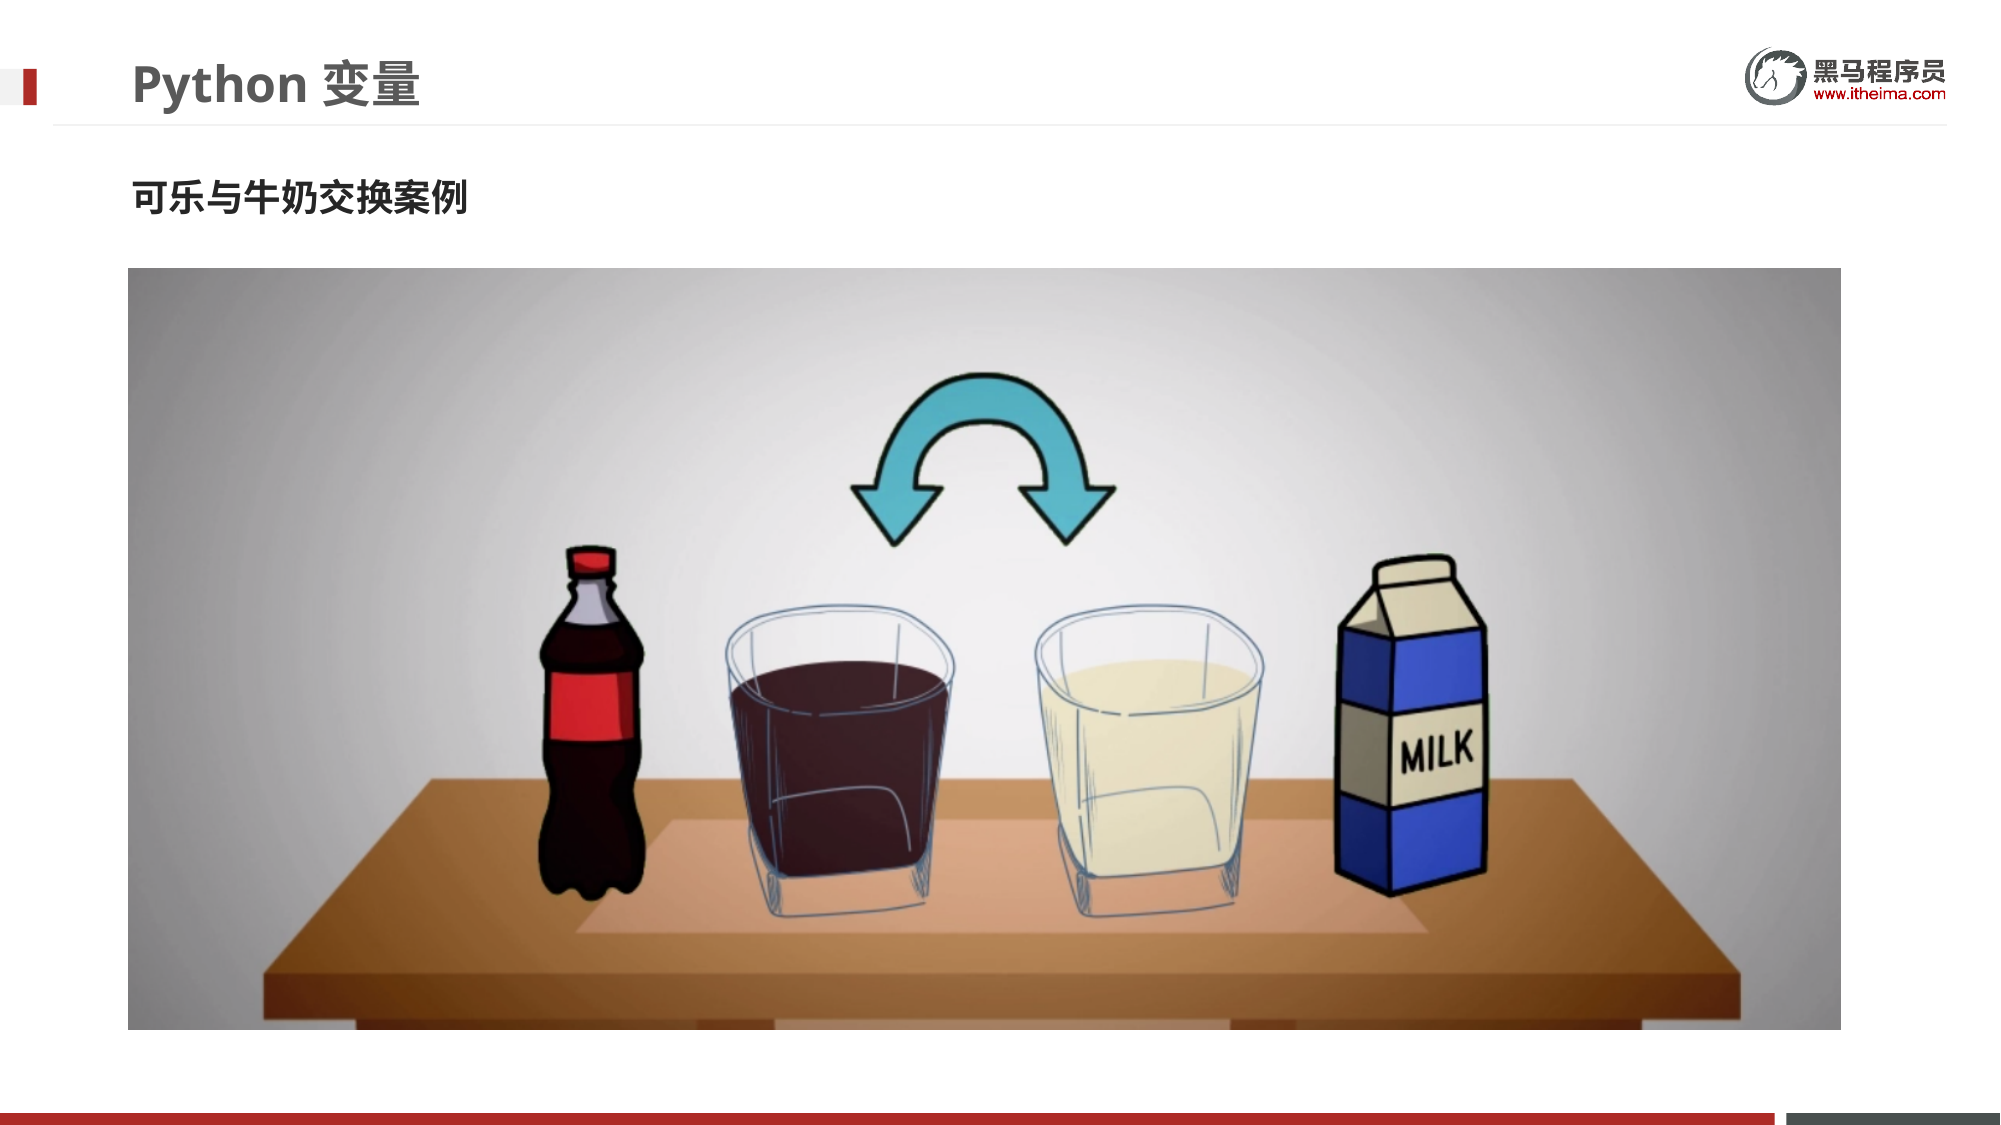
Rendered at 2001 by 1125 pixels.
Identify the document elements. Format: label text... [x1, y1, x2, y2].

picture [127, 268, 1841, 1030]
list 可乐与牛奶交换案例 [116, 154, 1880, 239]
picture [1744, 46, 1946, 106]
title Python变量 [116, 40, 1556, 125]
